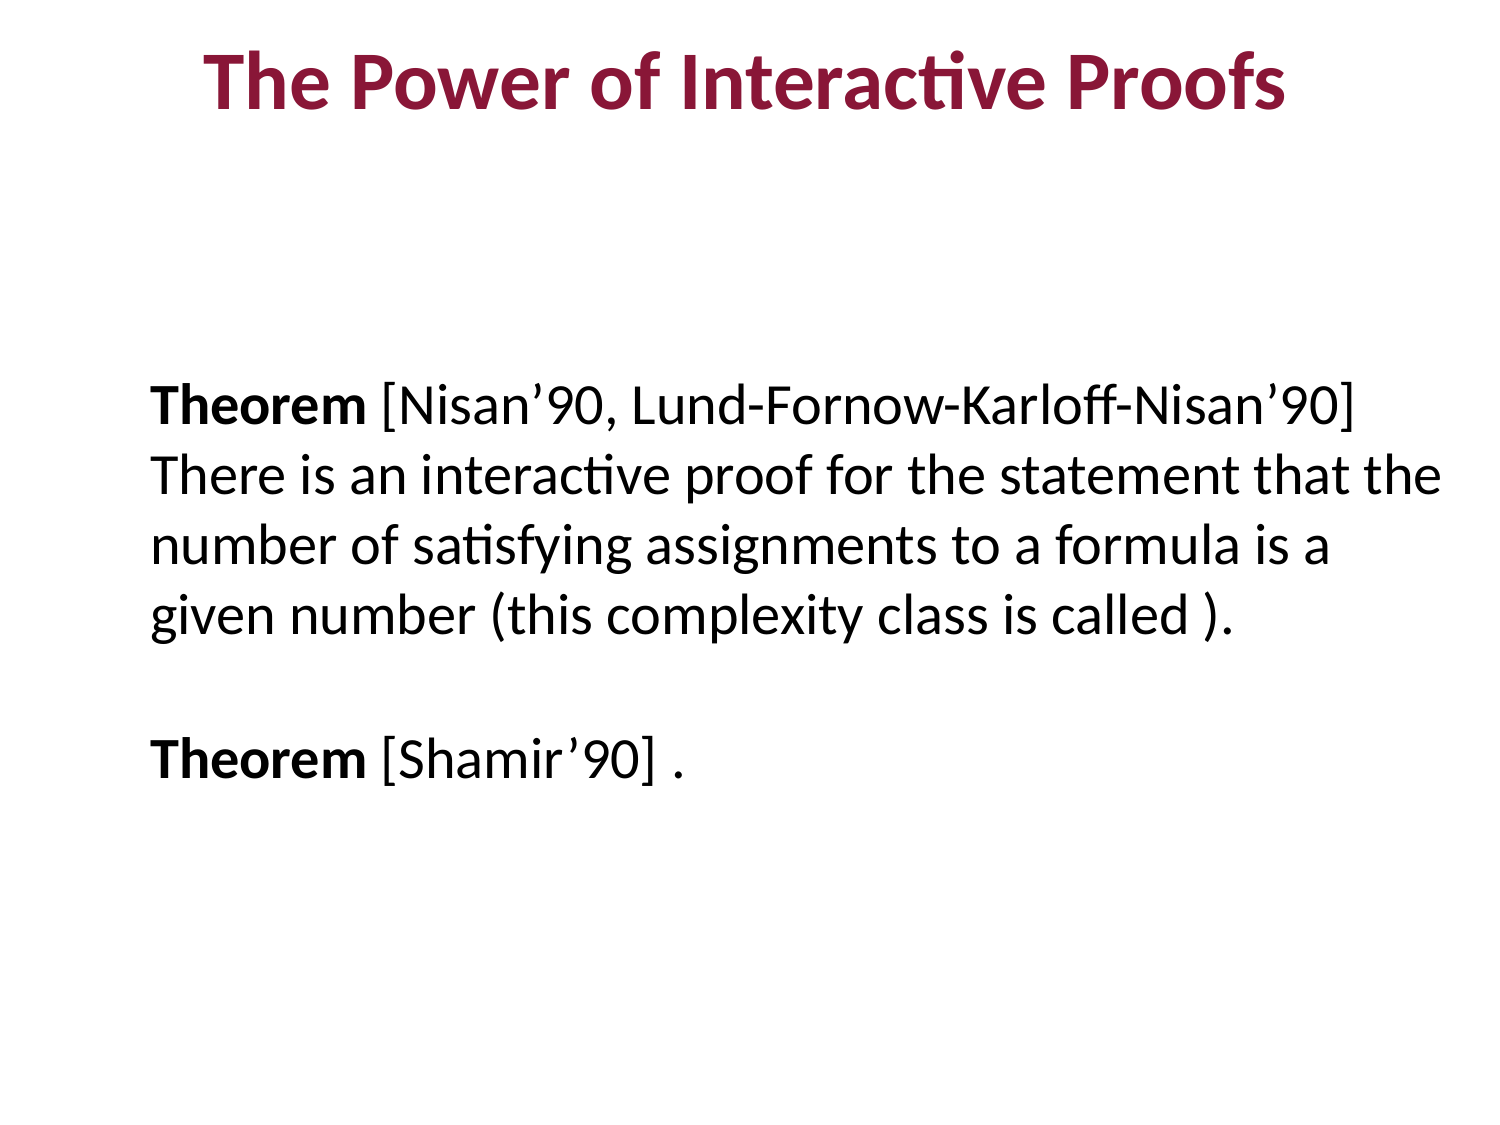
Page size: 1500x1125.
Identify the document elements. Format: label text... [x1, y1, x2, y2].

text_box The Power of Interactive Proofs [0, 19, 1495, 149]
